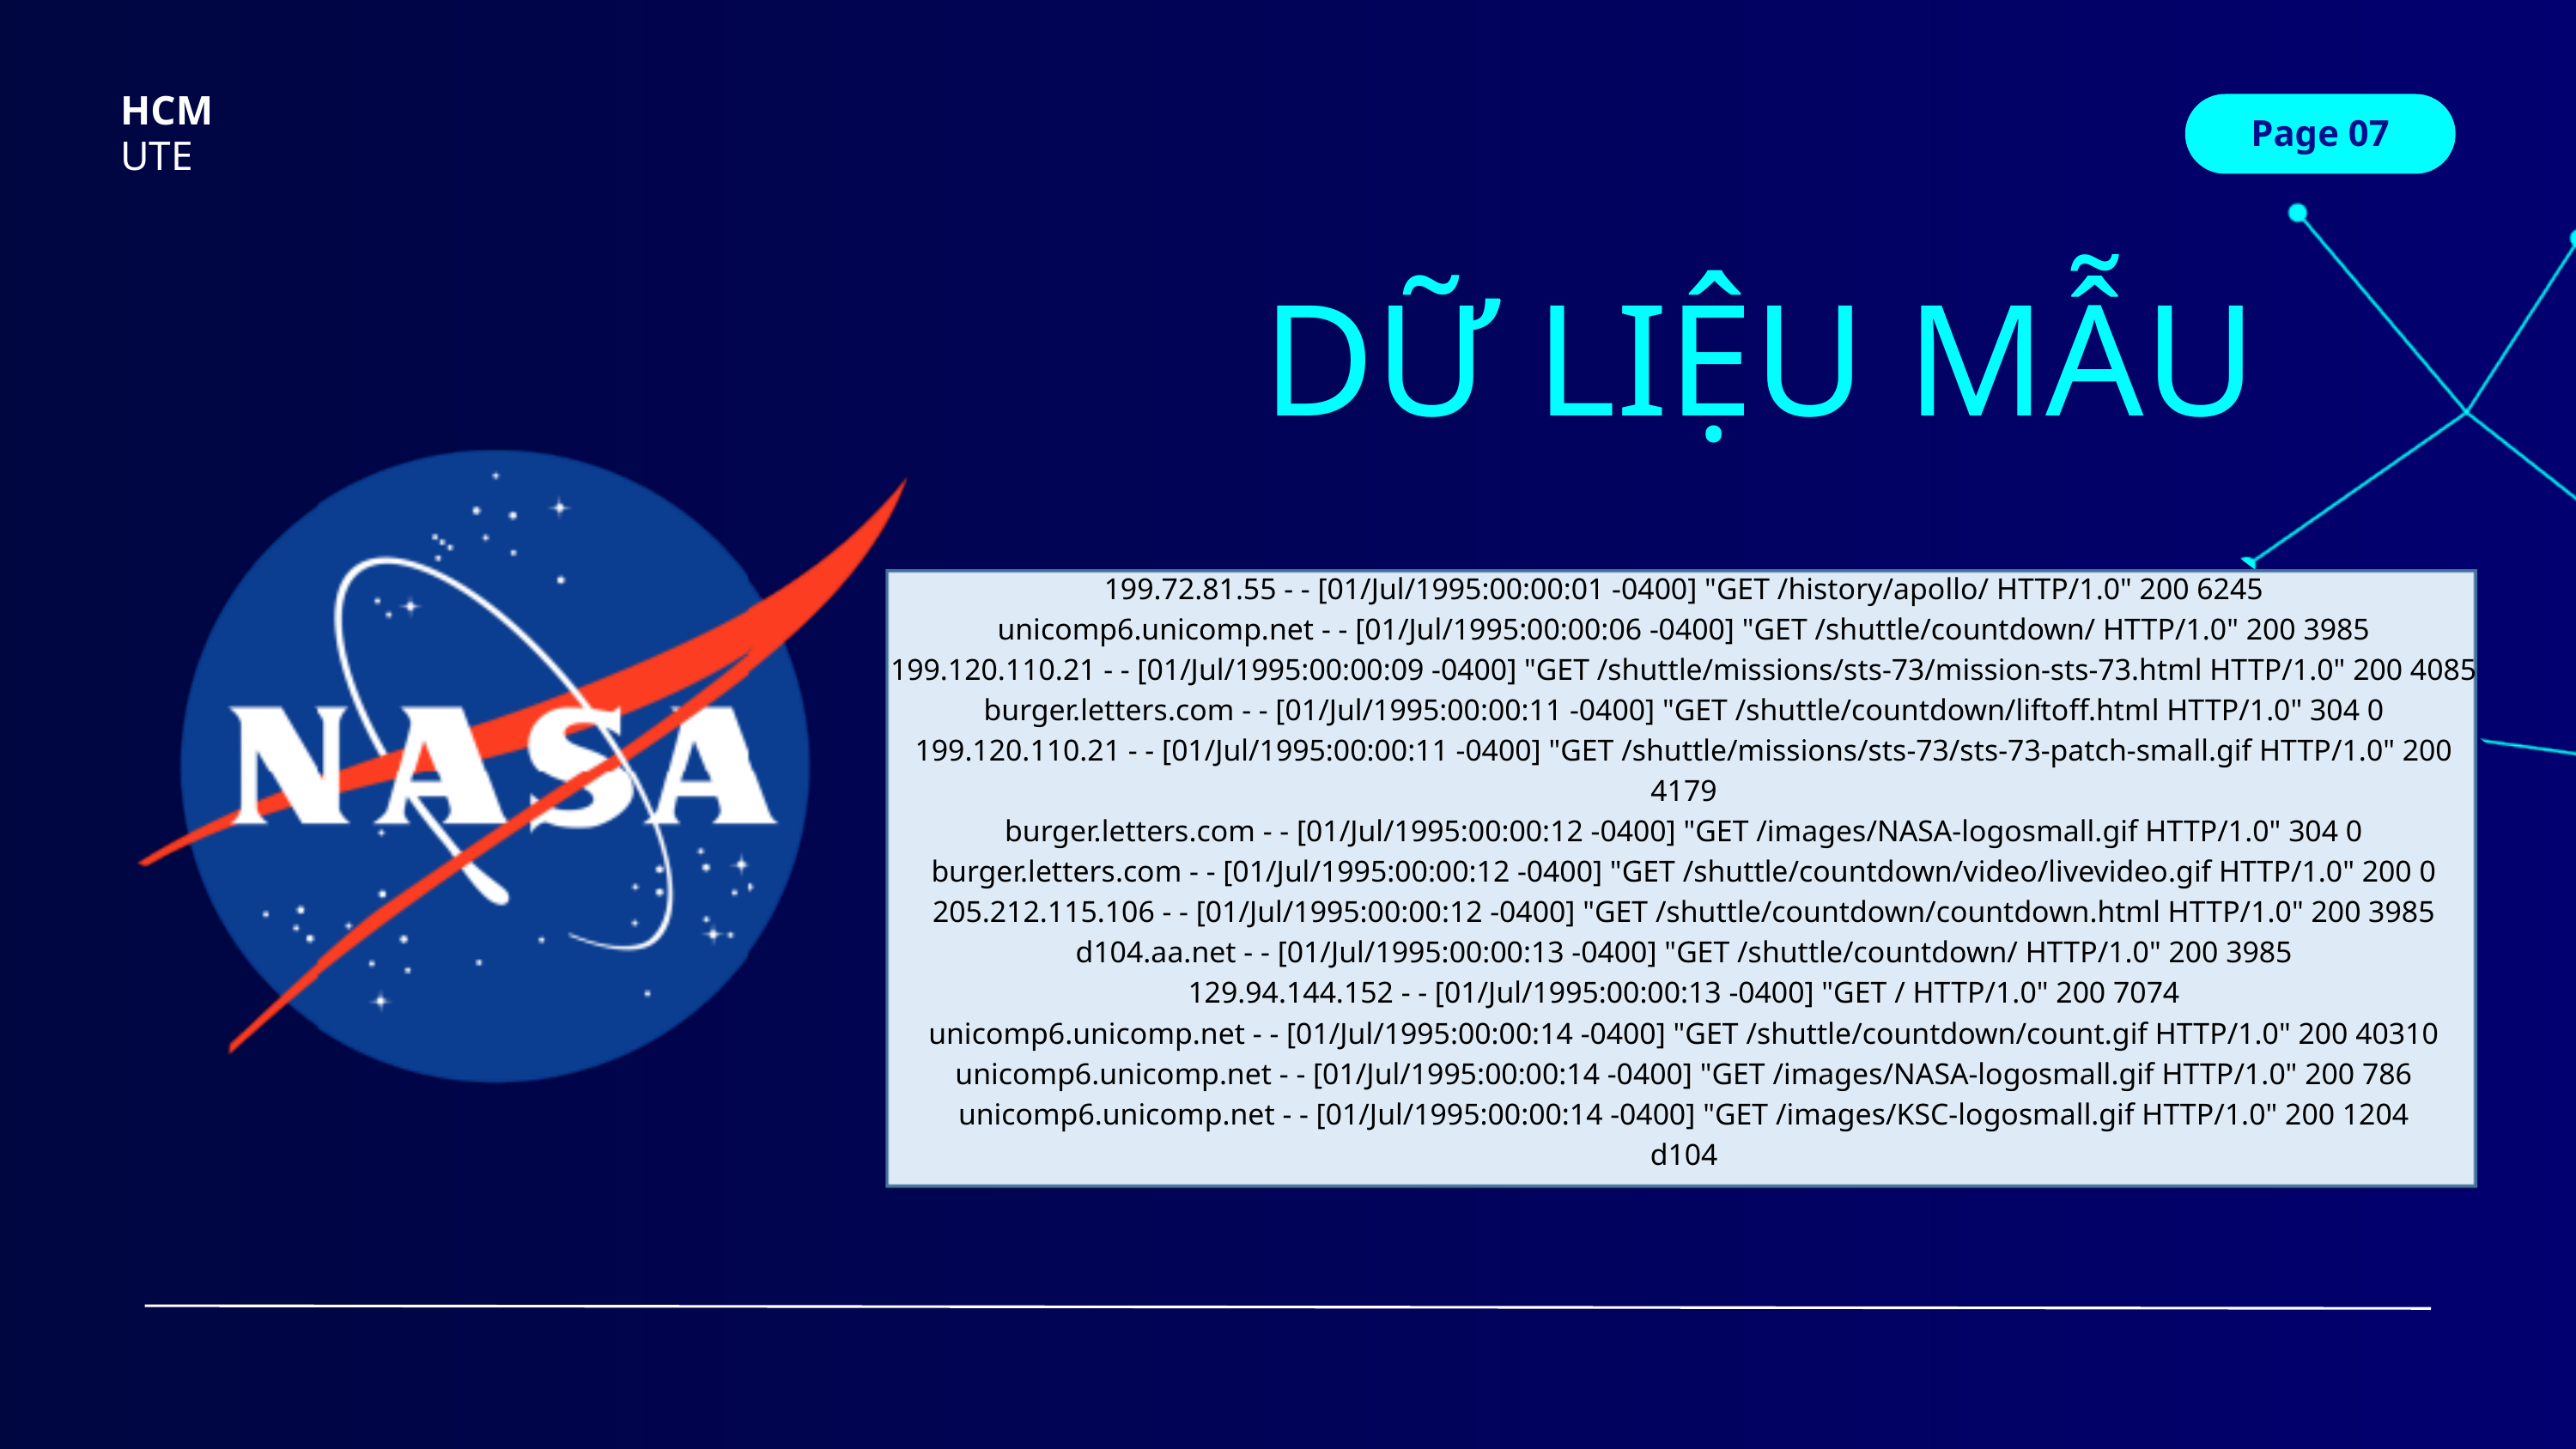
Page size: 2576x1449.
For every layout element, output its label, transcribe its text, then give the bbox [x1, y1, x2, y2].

text_box [2066, 0, 2576, 811]
text_box UTE [120, 123, 369, 179]
text_box HCM [120, 77, 369, 123]
text_box [885, 1138, 890, 1191]
text_box DỮ LIỆU MẪU [1262, 303, 2159, 447]
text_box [2184, 94, 2456, 174]
text_box [103, 412, 970, 1138]
text_box 199.72.81.55 - - [01/Jul/1995:00:00:01 -0400] "GET /history/apollo/ HTTP/1.0" 200 6245 unicomp6.unicomp.net - - [01/Jul/1995:00:00:06 -0400] "GET /shuttle/countdown/ HTTP/1.0" 200 3985 199.120.110.21 - - [01/Jul/1995:00:00:09 -0400] "GET /shuttle/missions/sts-73/mission-sts-73.html HTTP/1.0" 200 4085 burger.letters.com - - [01/Jul/1995:00:00:11 -0400] "GET /shuttle/countdown/liftoff.html HTTP/1.0" 304 0 199.120.110.21 - - [01/Jul/1995:00:00:11 -0400] "GET /shuttle/missions/sts-73/sts-73-patch-small.gif HTTP/1.0" 200 4179 burger.letters.com - - [01/Jul/1995:00:00:12 -0400] "GET /images/NASA-logosmall.gif HTTP/1.0" 304 0 burger.letters.com - - [01/Jul/1995:00:00:12 -0400] "GET /shuttle/countdown/video/livevideo.gif HTTP/1.0" 200 0 205.212.115.106 - - [01/Jul/1995:00:00:12 -0400] "GET /shuttle/countdown/countdown.html HTTP/1.0" 200 3985 d104.aa.net - - [01/Jul/1995:00:00:13 -0400] "GET /shuttle/countdown/ HTTP/1.0" 200 3985 129.94.144.152 - - [01/Jul/1995:00:00:13 -0400] "GET / HTTP/1.0" 200 7074 unicomp6.unicomp.net - - [01/Jul/1995:00:00:14 -0400] "GET /shuttle/countdown/count.gif HTTP/1.0" 200 40310 unicomp6.unicomp.net - - [01/Jul/1995:00:00:14 -0400] "GET /images/NASA-logosmall.gif HTTP/1.0" 200 786 unicomp6.unicomp.net - - [01/Jul/1995:00:00:14 -0400] "GET /images/KSC-logosmall.gif HTTP/1.0" 200 1204 d104 [890, 564, 2478, 1212]
